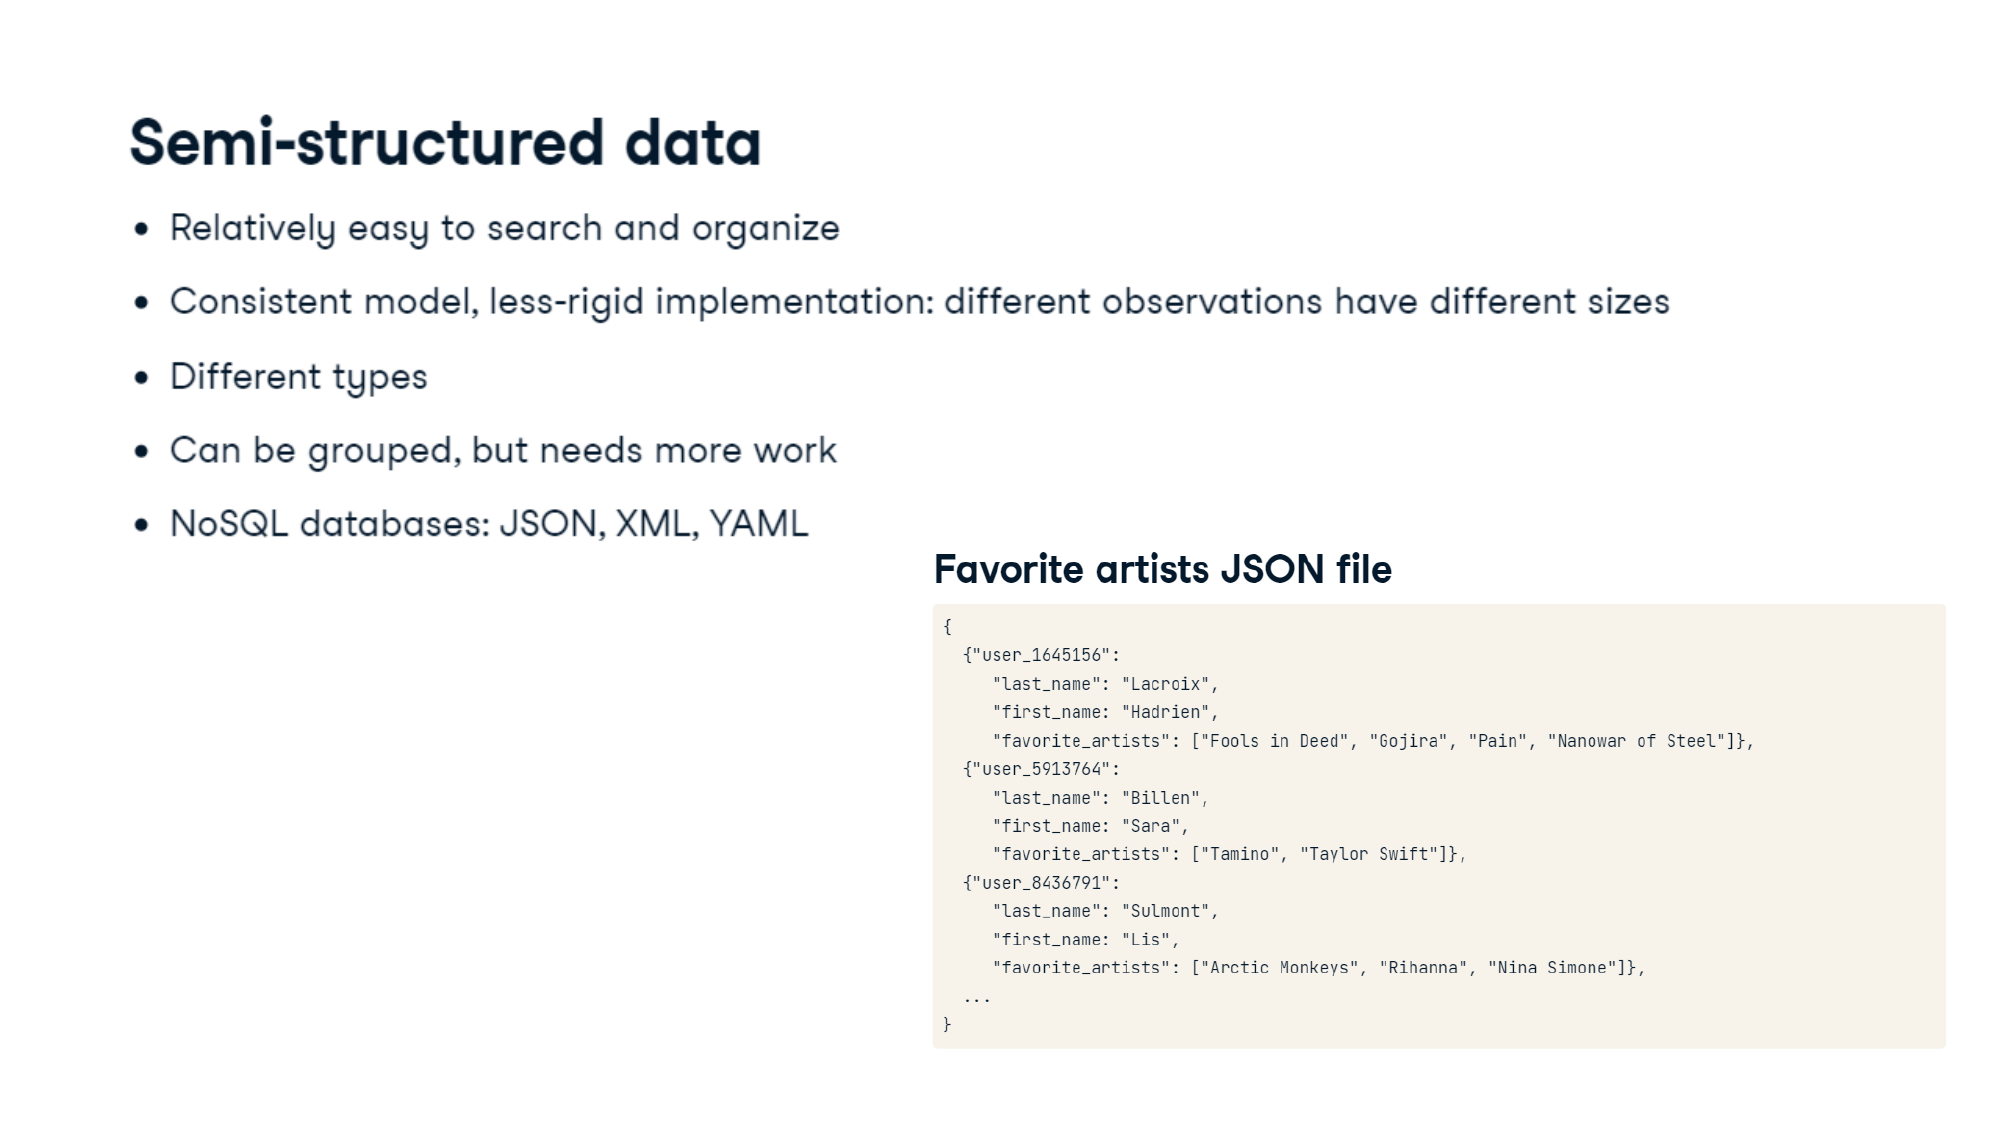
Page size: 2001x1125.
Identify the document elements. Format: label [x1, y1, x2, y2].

picture [108, 93, 1954, 1054]
